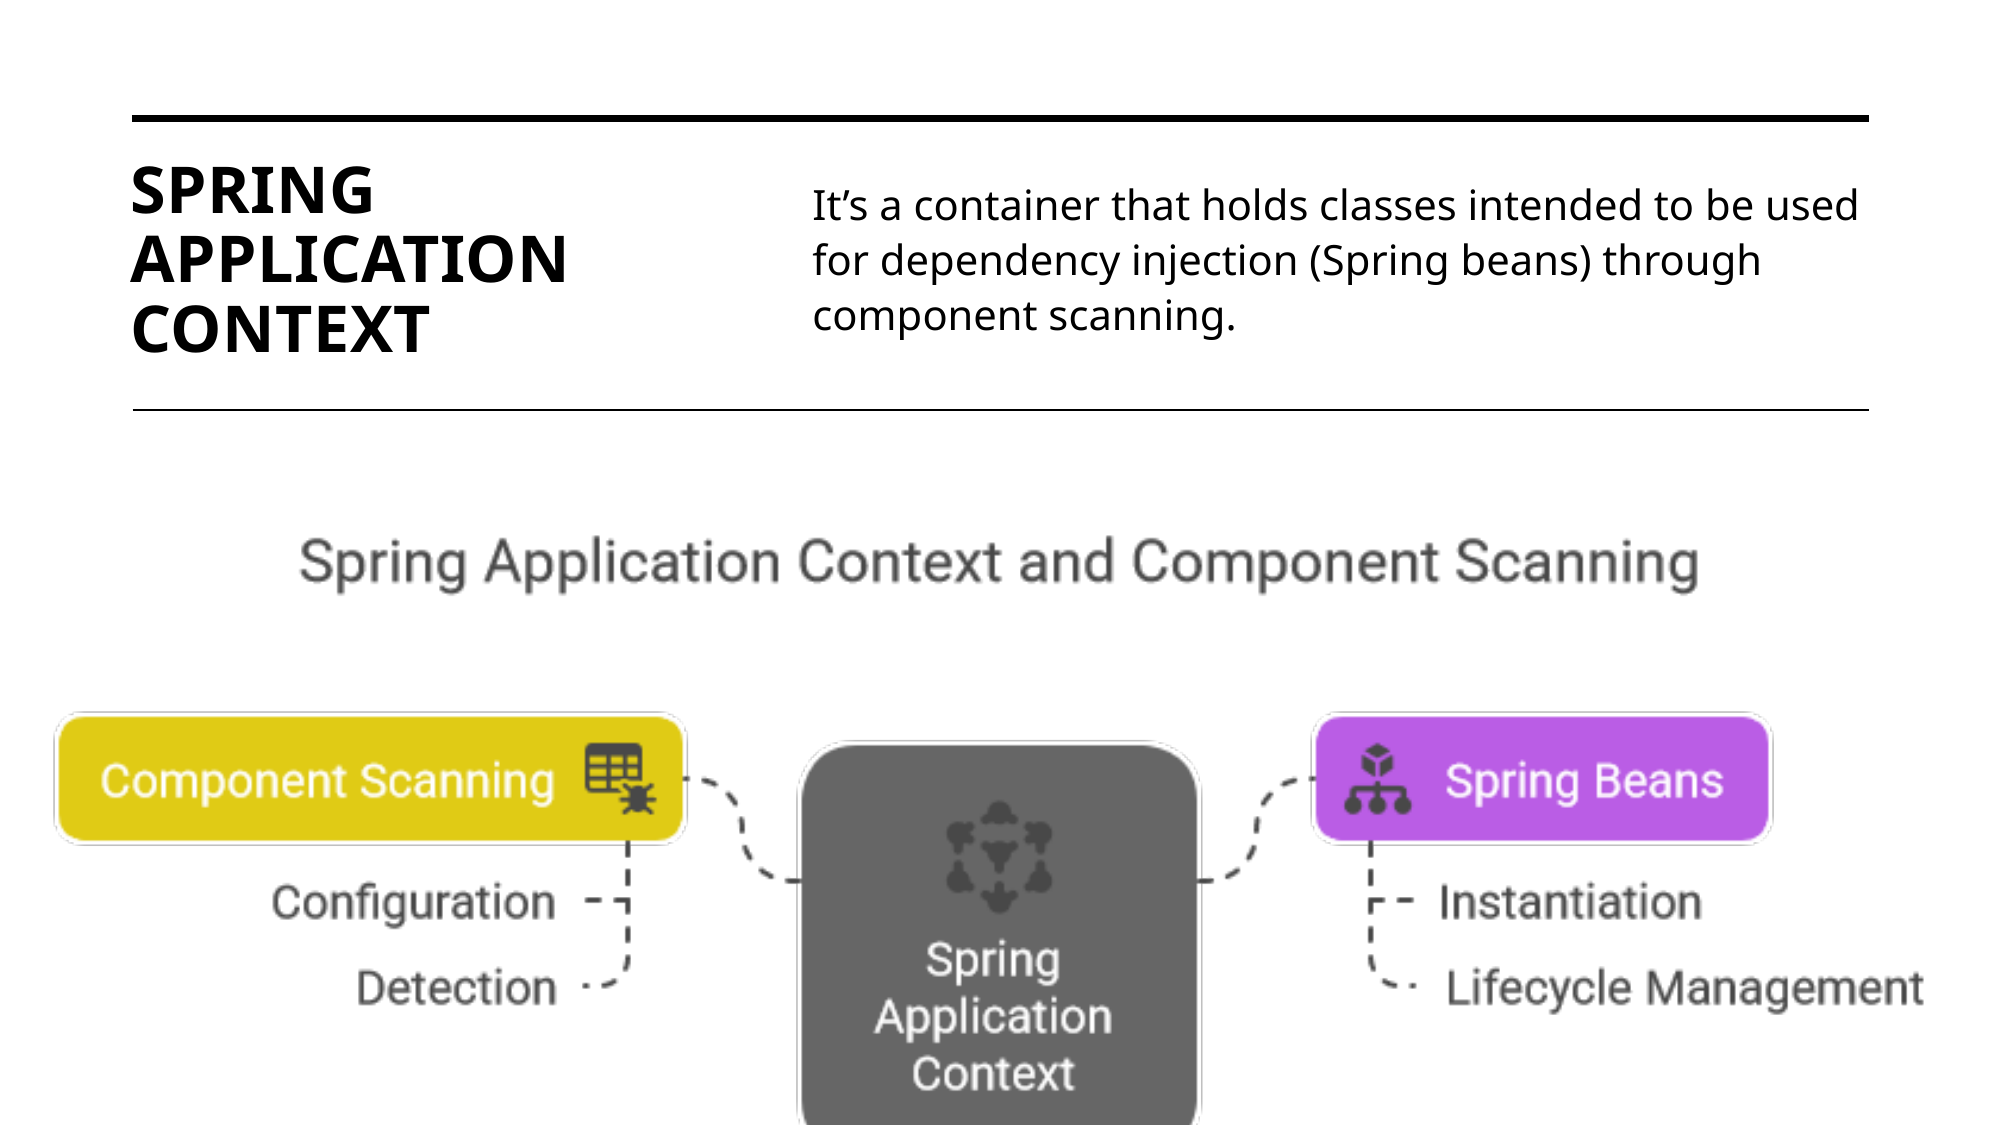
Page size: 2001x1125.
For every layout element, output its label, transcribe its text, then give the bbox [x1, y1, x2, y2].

picture [0, 469, 2000, 1125]
title Spring Application Context [115, 149, 683, 390]
text_box [0, 0, 2000, 469]
list It’s a container that holds classes intended to be used for dependency injection (Spring beans) through component scanning. [797, 166, 1883, 390]
